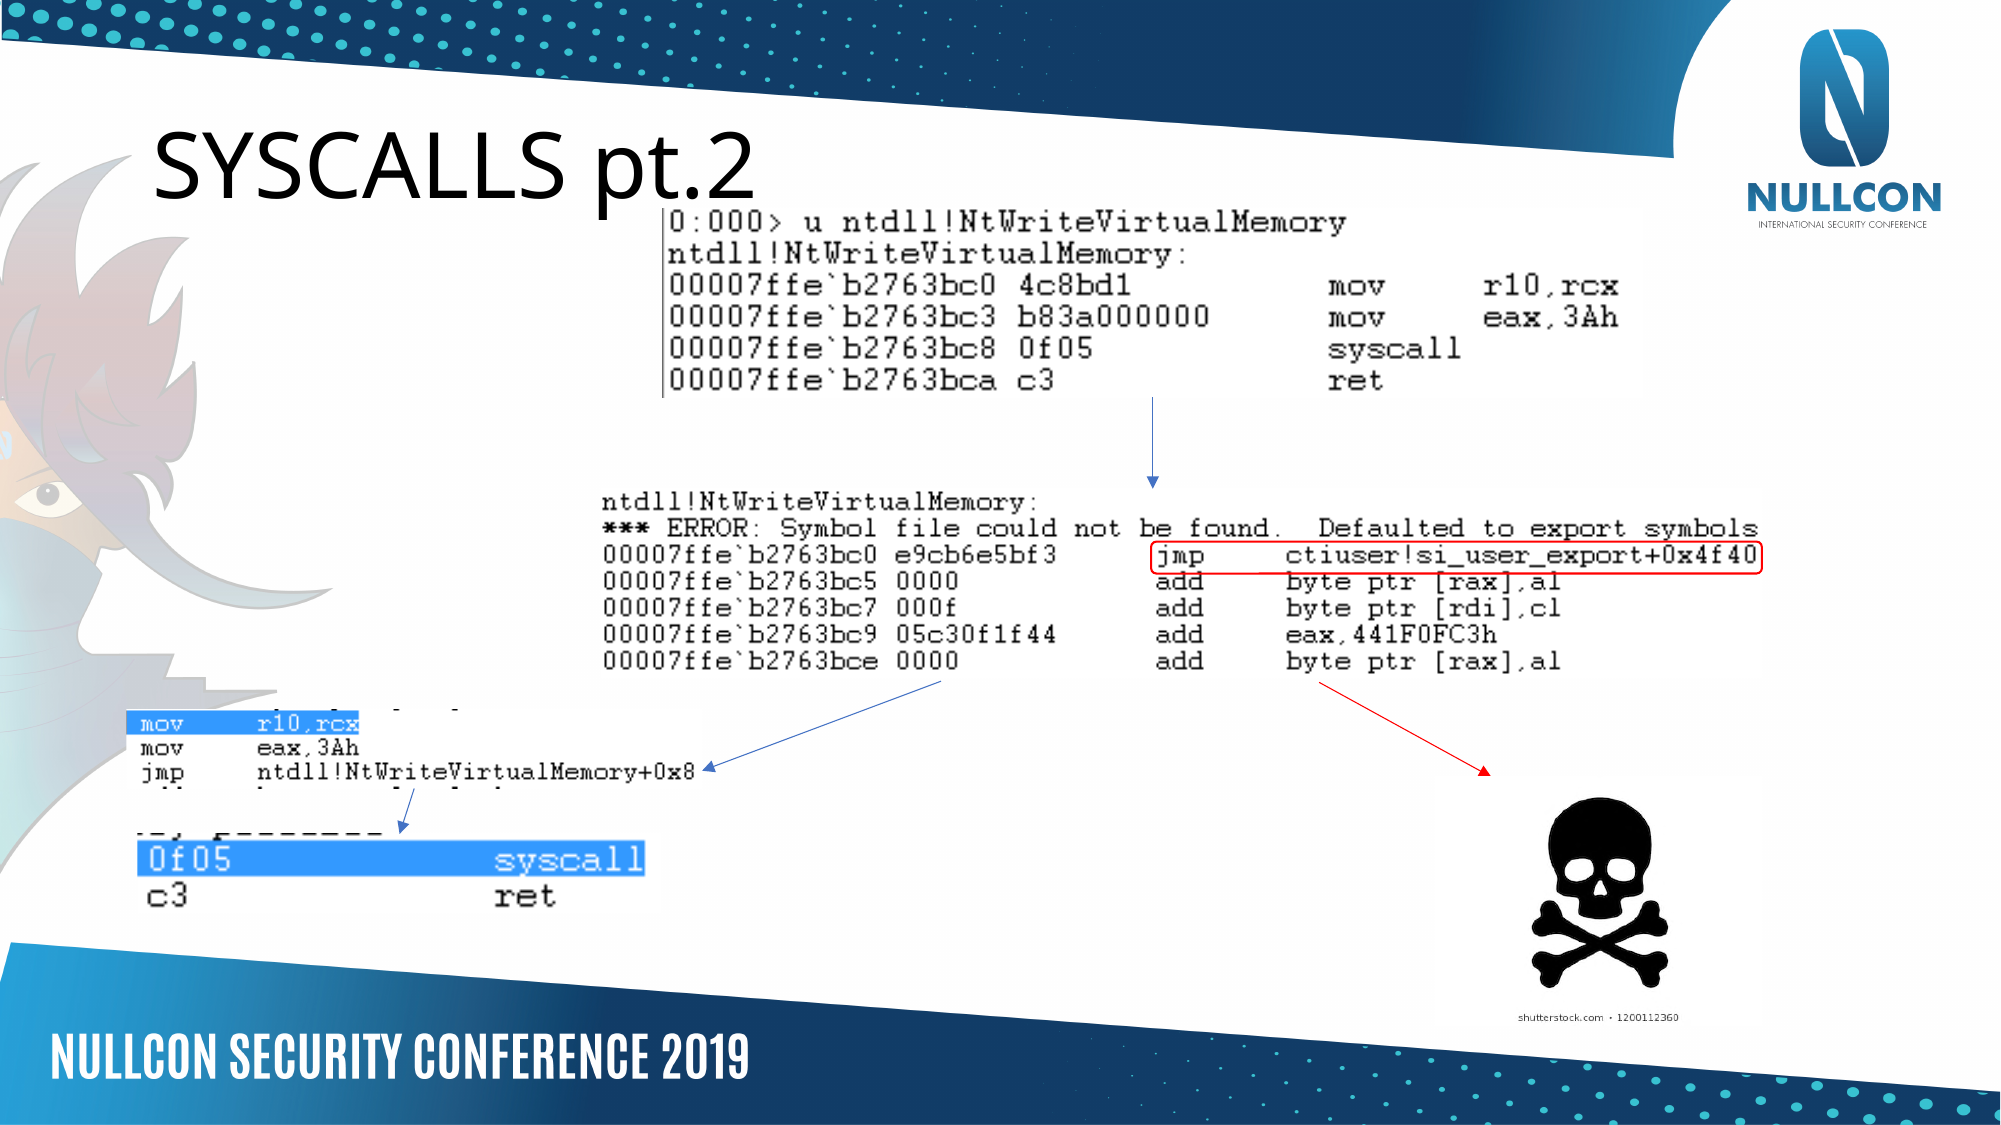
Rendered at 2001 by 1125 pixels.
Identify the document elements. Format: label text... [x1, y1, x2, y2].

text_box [399, 788, 415, 834]
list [601, 488, 1762, 678]
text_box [1319, 682, 1492, 777]
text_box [702, 681, 942, 771]
title SYSCALLS pt.2 [137, 59, 1863, 278]
picture [0, 0, 2001, 1125]
